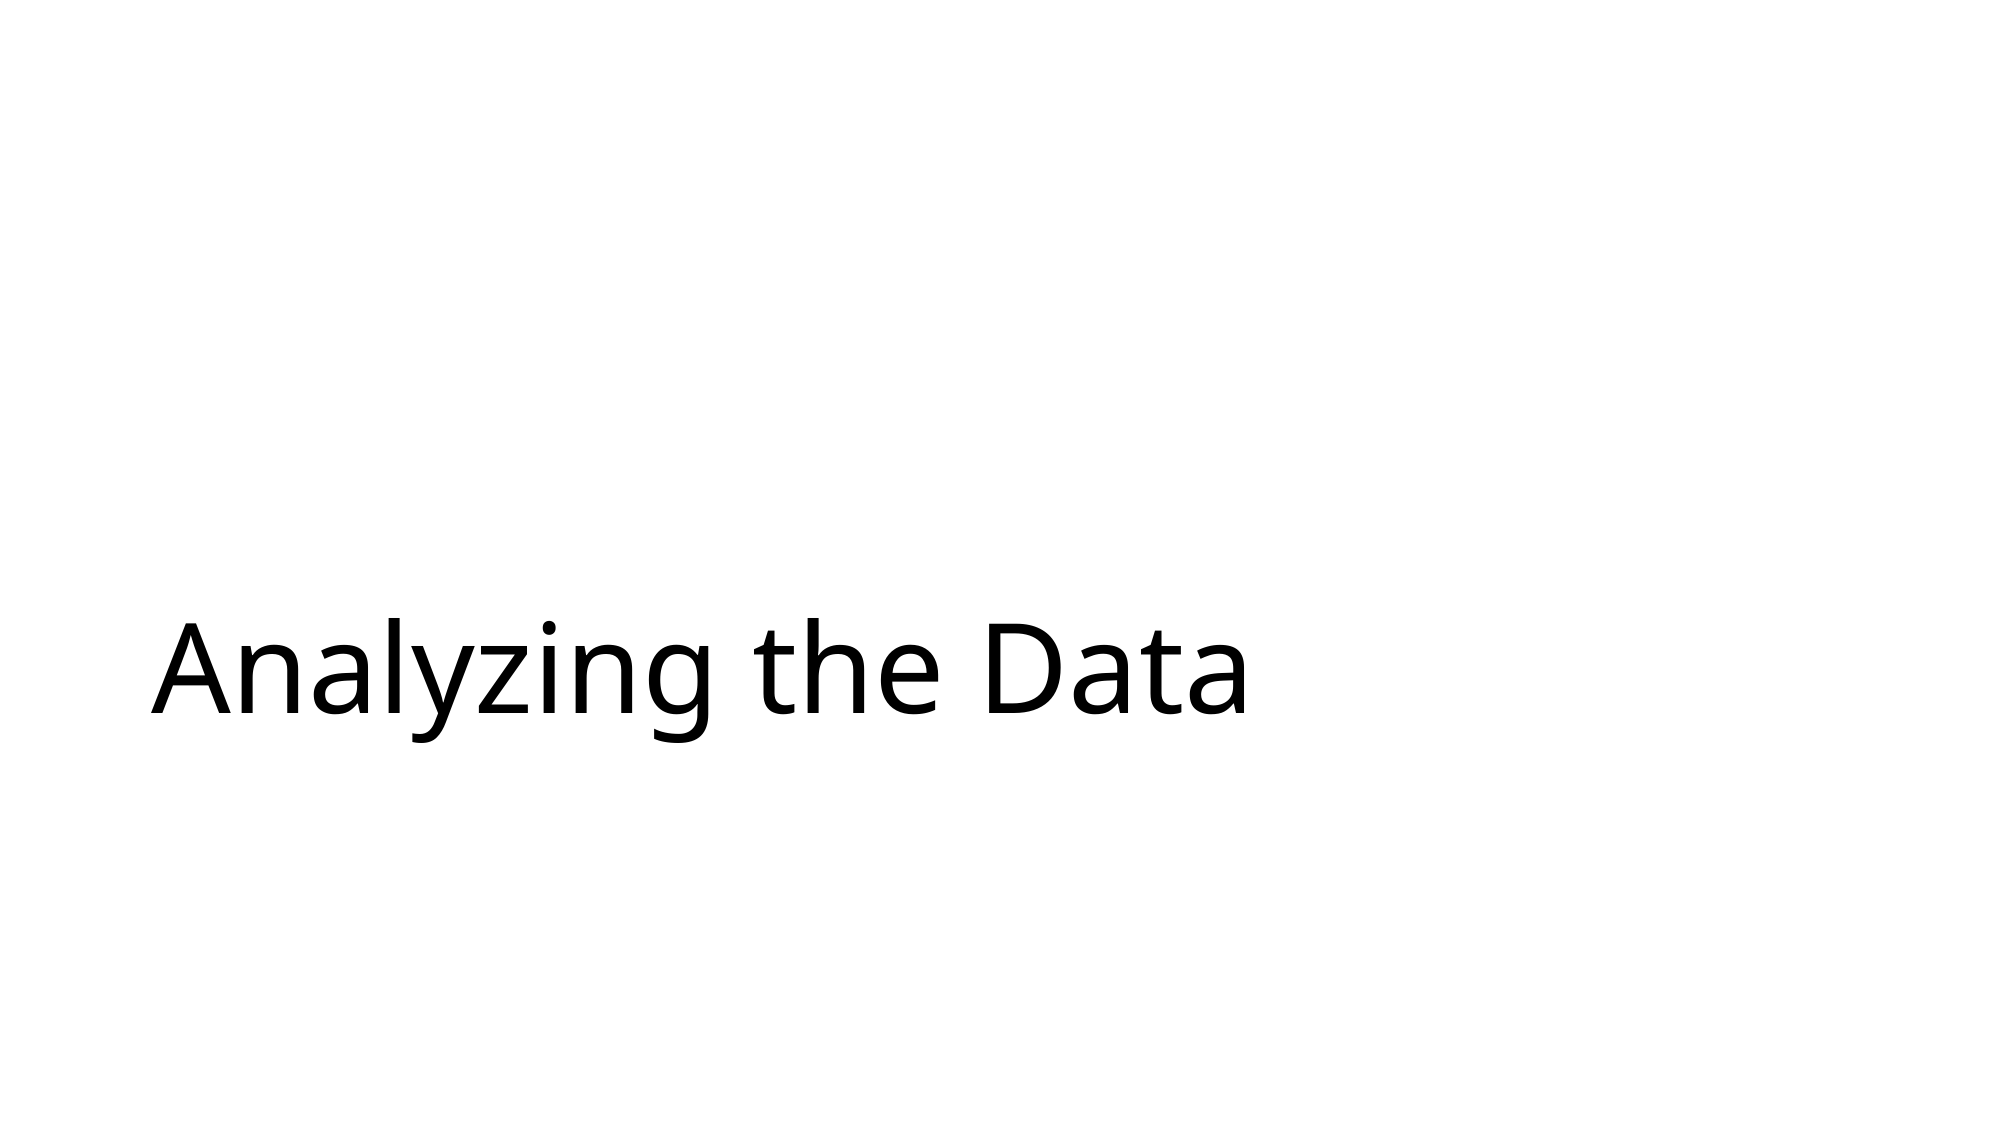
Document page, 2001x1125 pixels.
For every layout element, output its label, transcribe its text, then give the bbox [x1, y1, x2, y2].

title Analyzing the Data [136, 280, 1862, 749]
